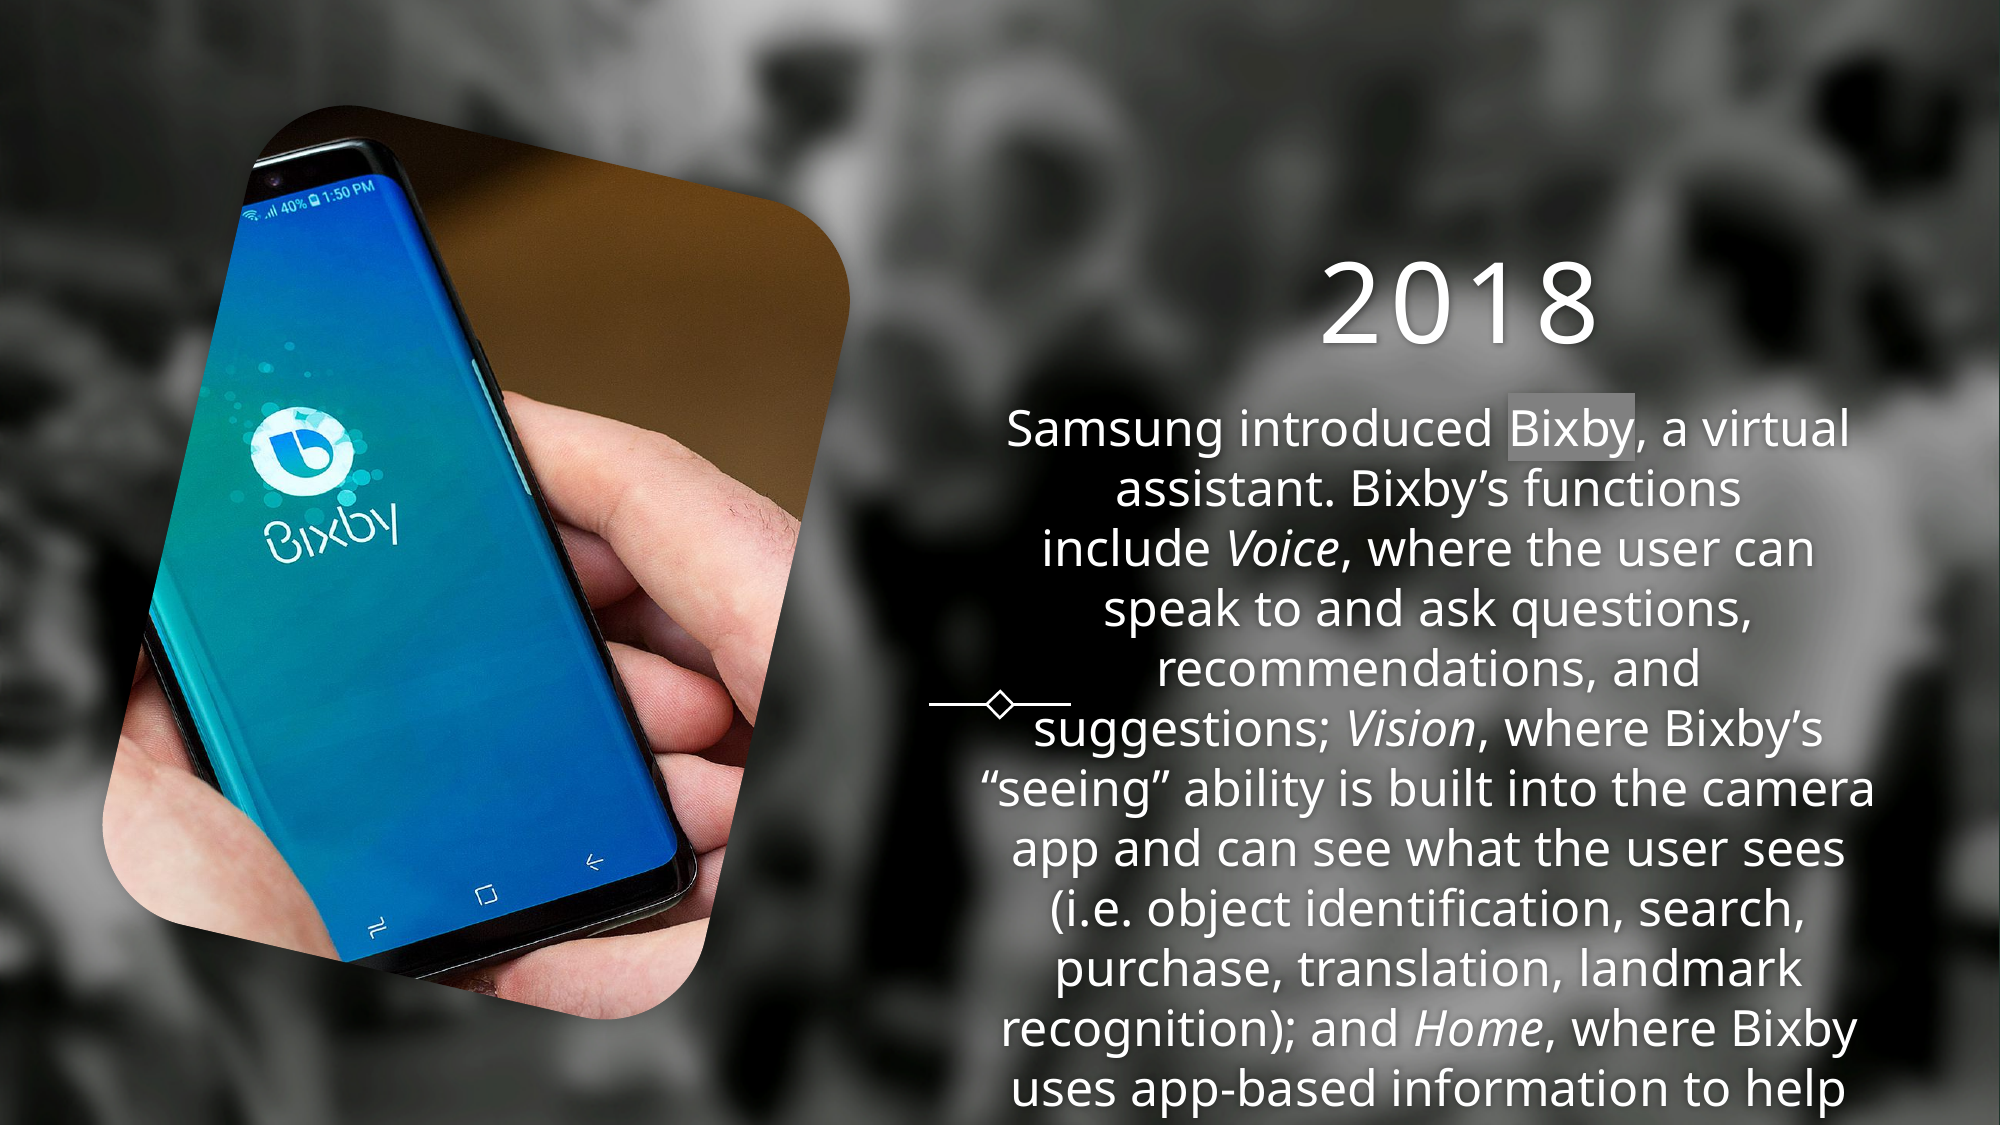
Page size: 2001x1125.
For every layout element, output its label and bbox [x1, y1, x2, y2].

text_box [928, 695, 1072, 715]
picture [0, 0, 1999, 1125]
